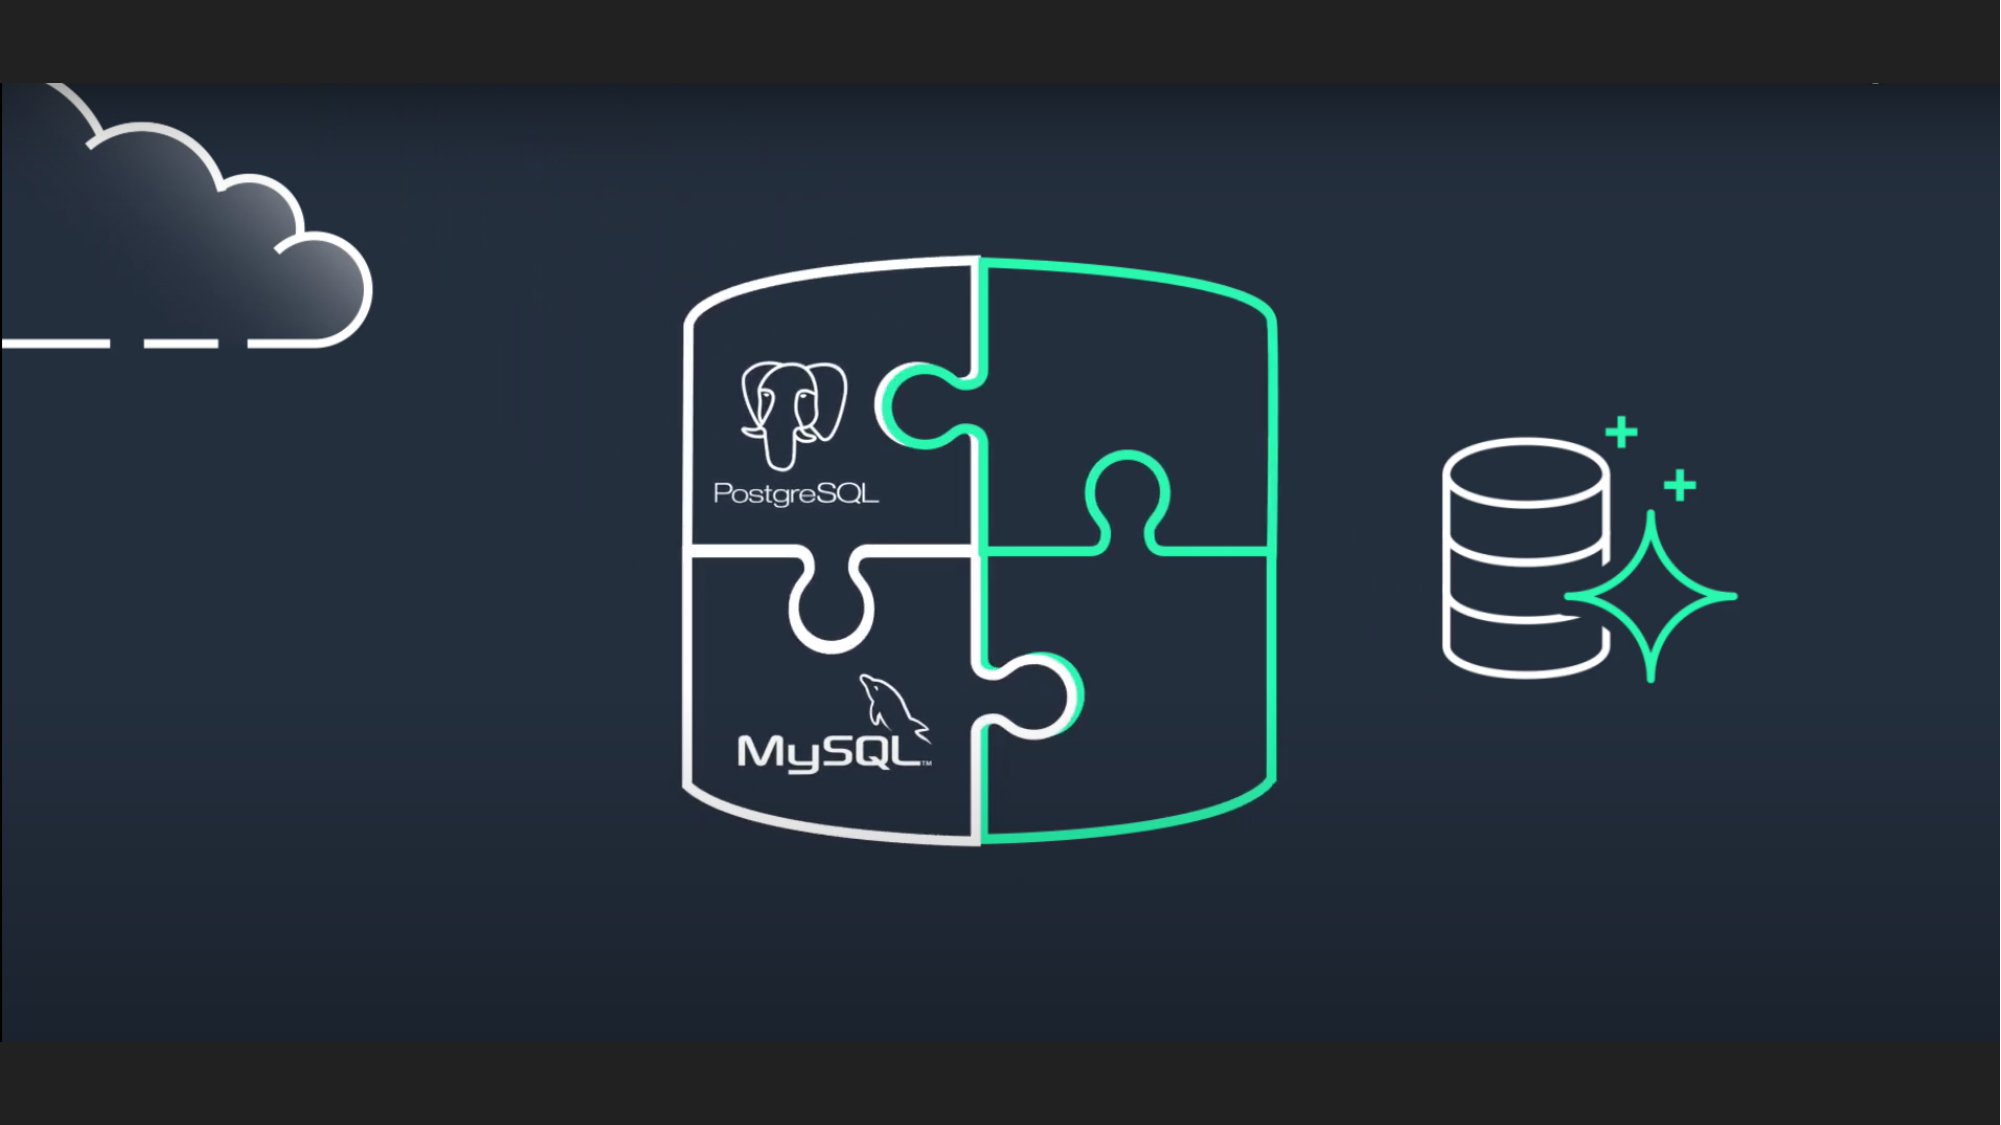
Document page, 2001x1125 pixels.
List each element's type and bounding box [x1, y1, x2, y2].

picture [0, 83, 2000, 1042]
